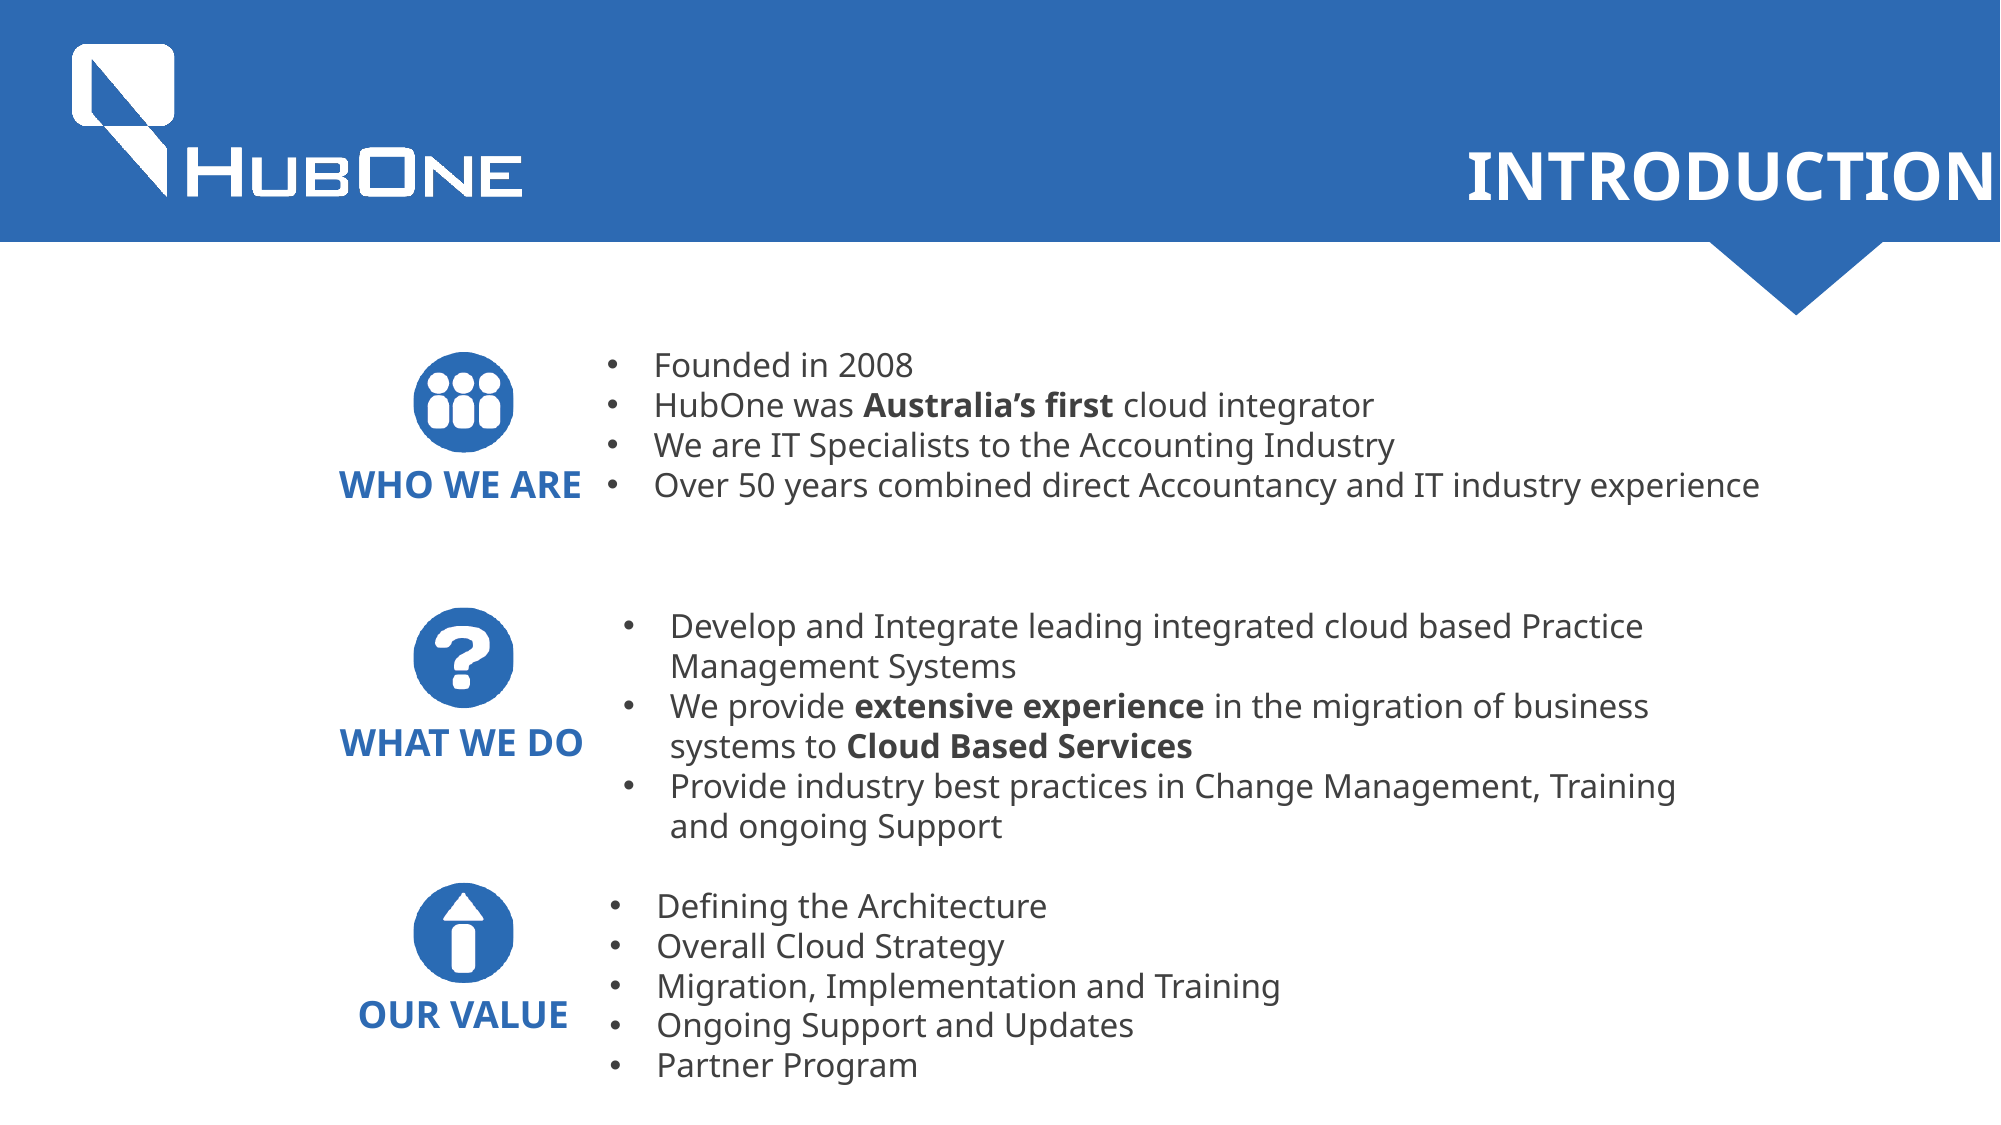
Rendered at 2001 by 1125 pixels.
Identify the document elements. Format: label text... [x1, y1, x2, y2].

text_box WHO WE ARE [324, 453, 598, 514]
picture [413, 604, 514, 712]
text_box Develop and Integrate leading integrated cloud based Practice Management Systems We provide extensive experience in the migration of business systems to Cloud Based Services Provide industry best practices in Change Management, Training and ongoing Support [608, 597, 1745, 852]
text_box Defining the Architecture Overall Cloud Strategy Migration, Implementation and Training Ongoing Support and Updates Partner Program [594, 877, 1298, 1092]
text_box WHAT WE DO [325, 711, 599, 772]
text_box OUR VALUE [342, 984, 584, 1044]
text_box [0, 0, 2000, 317]
text_box Founded in 2008 HubOne was Australia’s first cloud integrator We are IT Specialists to the Accounting Industry Over 50 years combined direct Accountancy and IT industry experience [592, 336, 1778, 512]
picture [72, 44, 522, 197]
picture [413, 878, 514, 983]
picture [413, 349, 514, 454]
text_box INTRODUCTION [1452, 125, 2000, 221]
